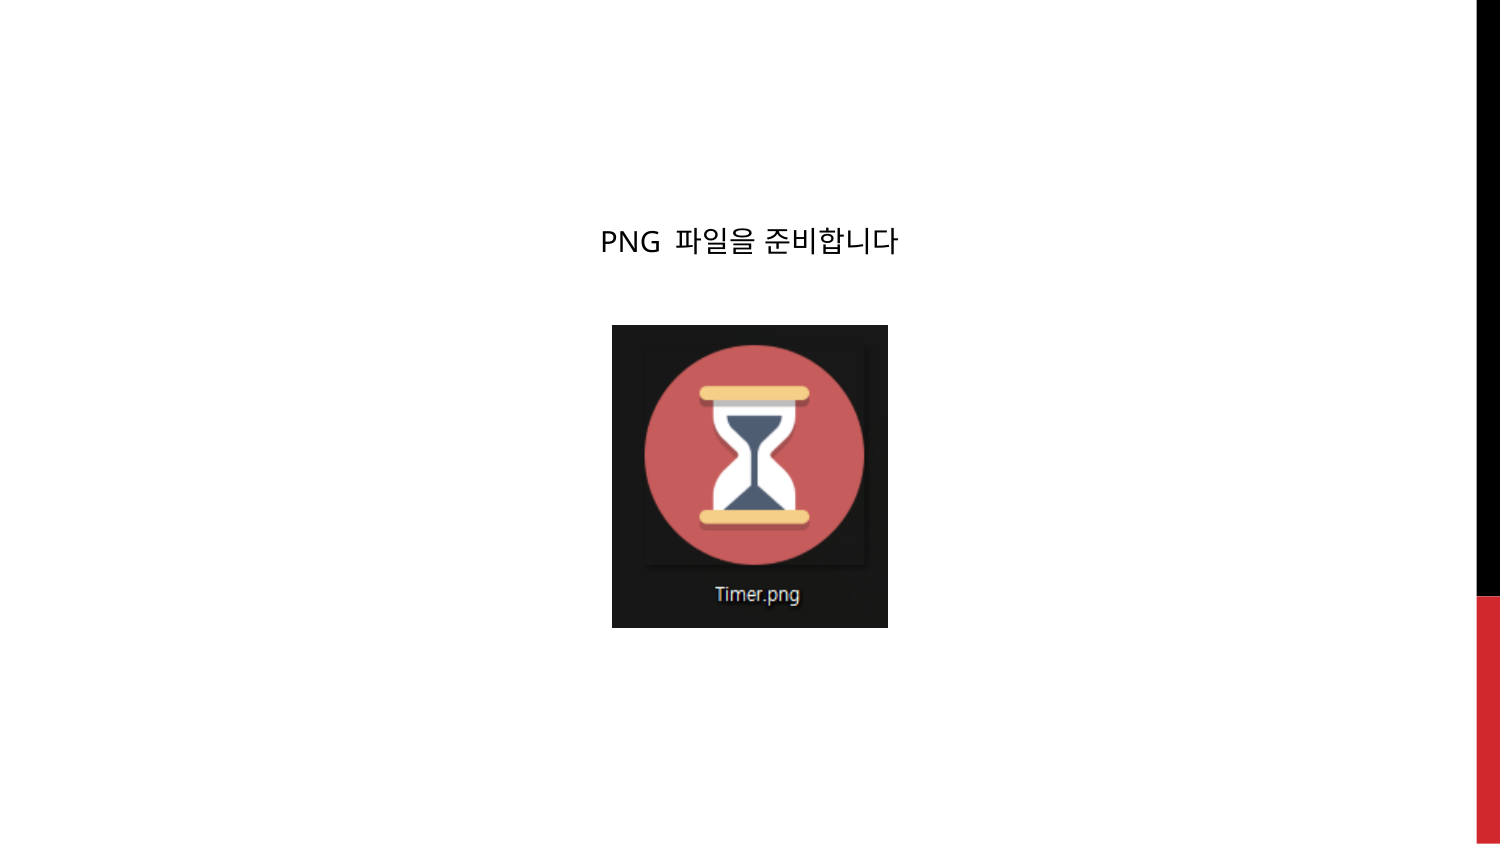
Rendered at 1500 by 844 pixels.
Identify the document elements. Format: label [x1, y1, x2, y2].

text_box [594, 215, 906, 628]
